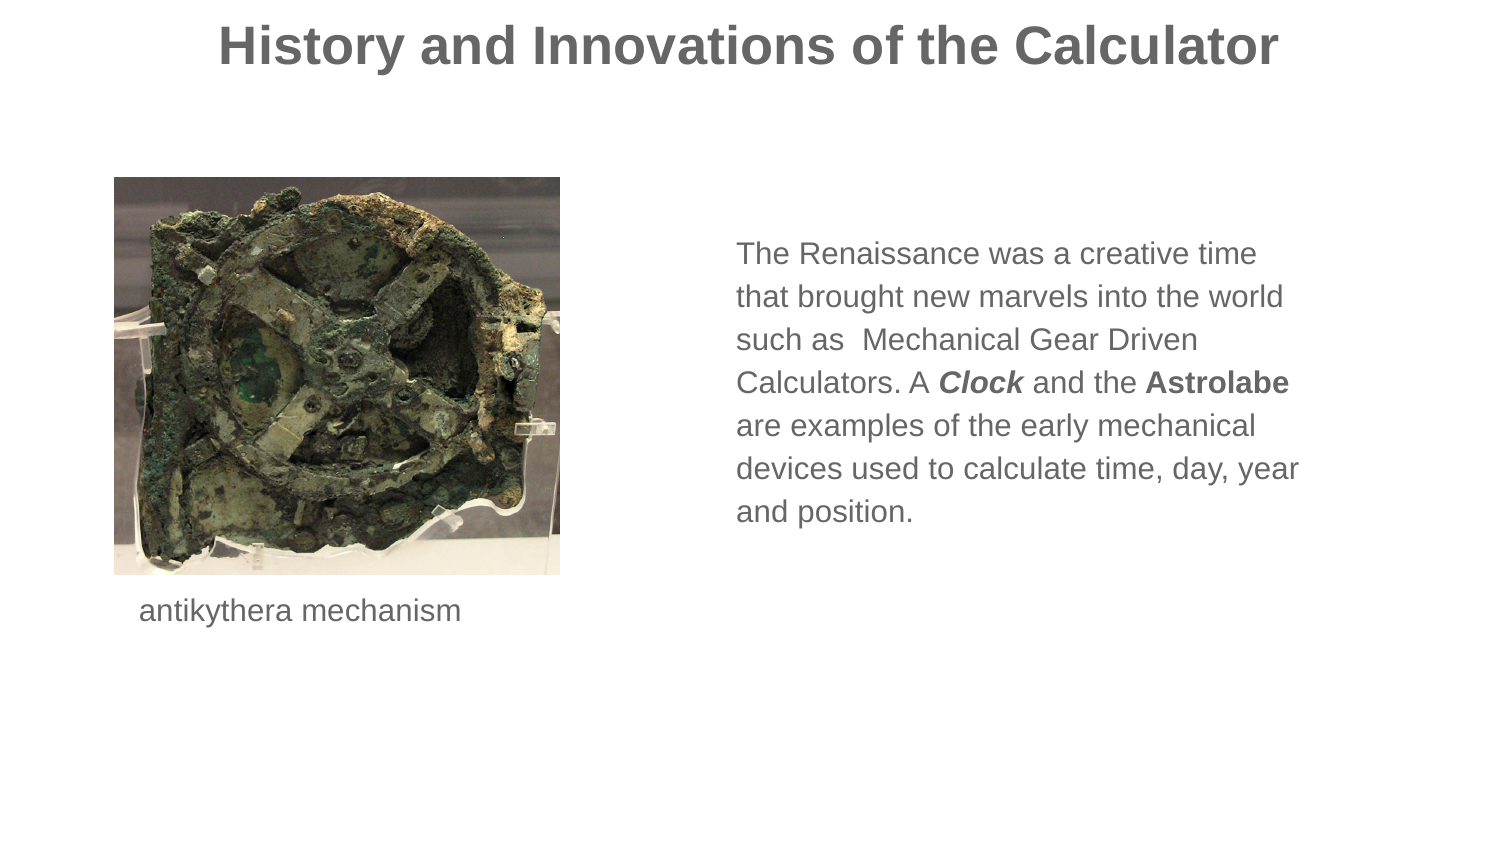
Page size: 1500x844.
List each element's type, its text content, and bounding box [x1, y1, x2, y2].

text_box History and Innovations of the Calculator [0, 0, 1500, 141]
text_box The Renaissance was a creative time that brought new marvels into the world such as Mechanical Gear Driven Calculators. A Clock and the Astrolabe are examples of the early mechanical devices used to calculate time, day, year and position. [721, 212, 1330, 544]
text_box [113, 177, 560, 644]
